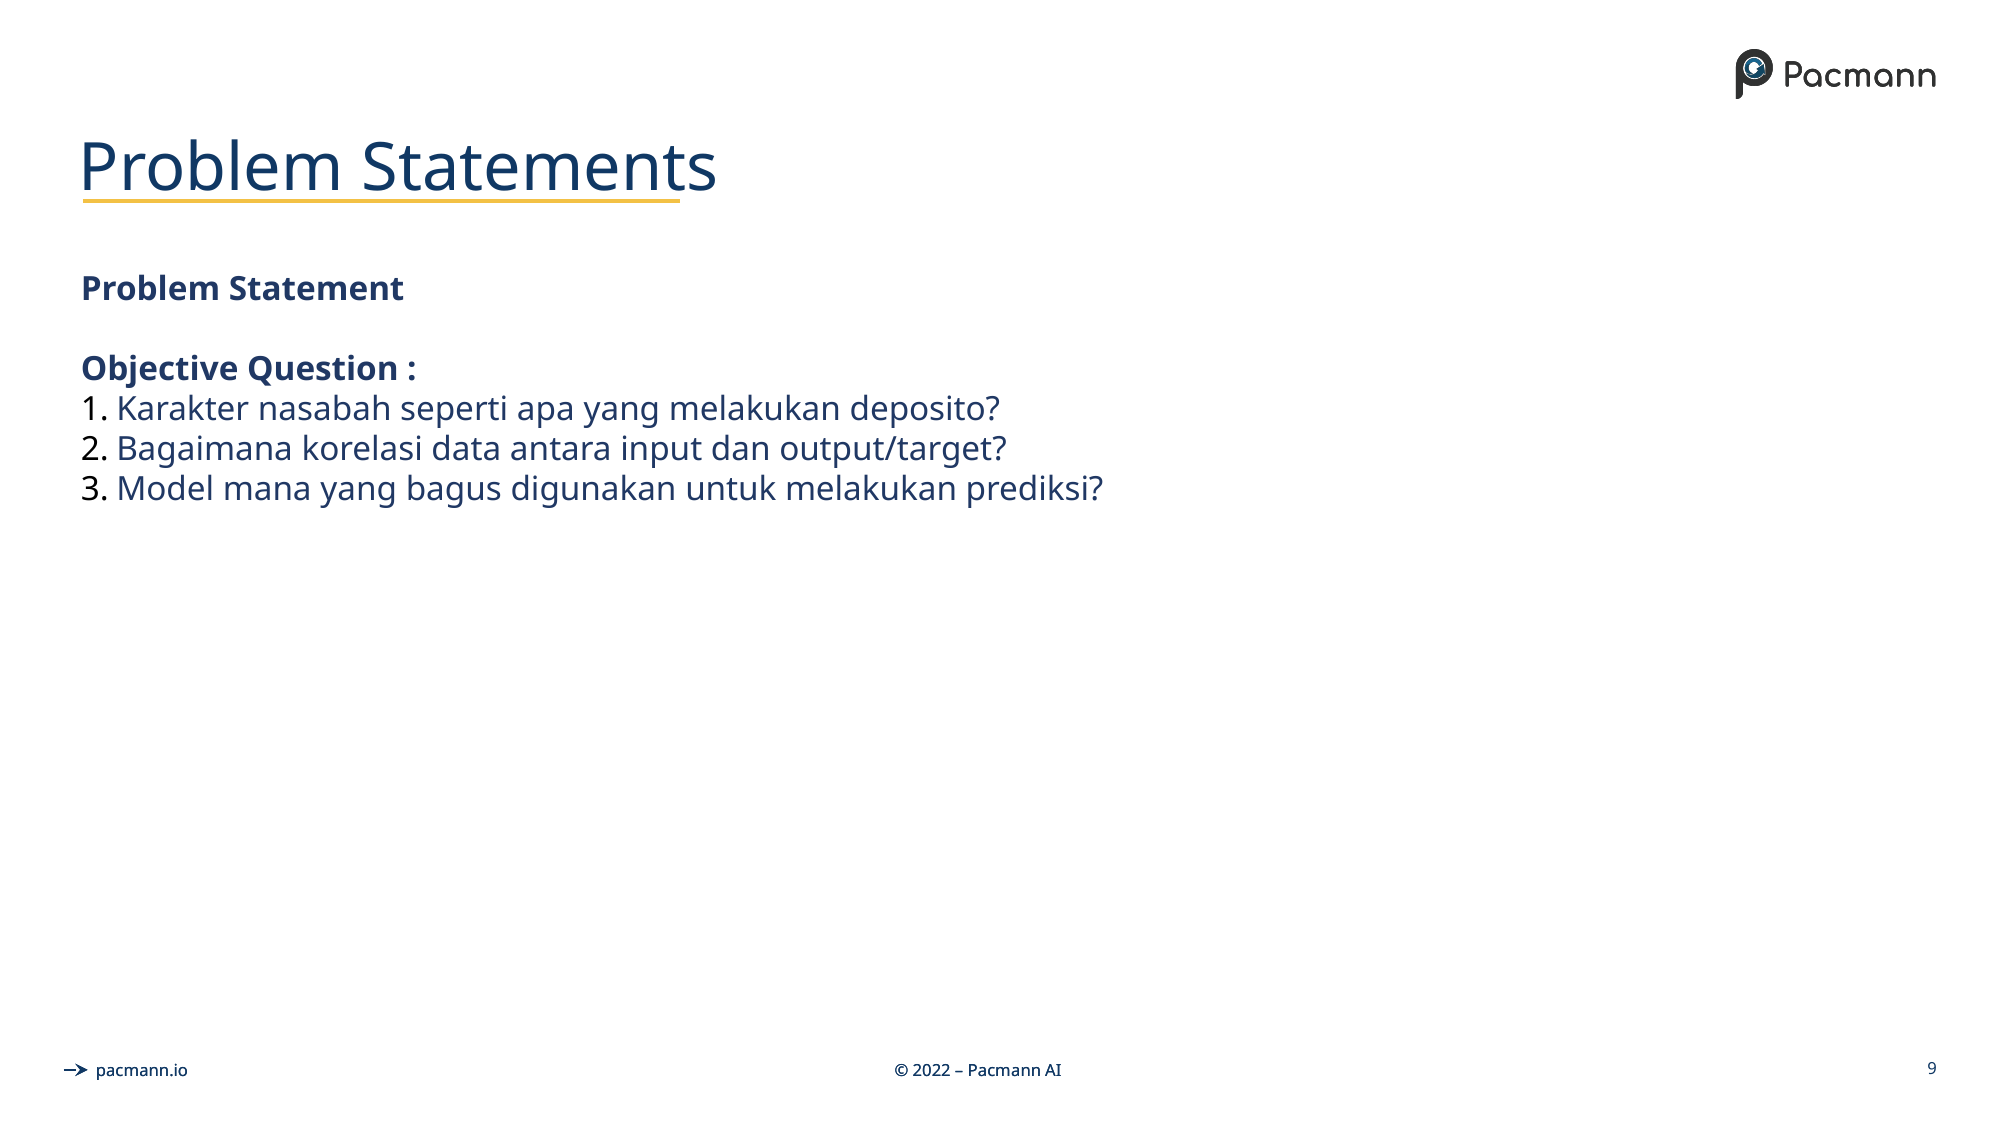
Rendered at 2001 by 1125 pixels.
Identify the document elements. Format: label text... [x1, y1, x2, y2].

title Problem Statements [63, 59, 1935, 278]
picture [1707, 36, 1966, 112]
text_box Problem Statement Objective Question : Karakter nasabah seperti apa yang melakukan deposito? Bagaimana korelasi data antara input dan output/target? Model mana yang bagus digunakan untuk melakukan prediksi? [65, 259, 1934, 515]
